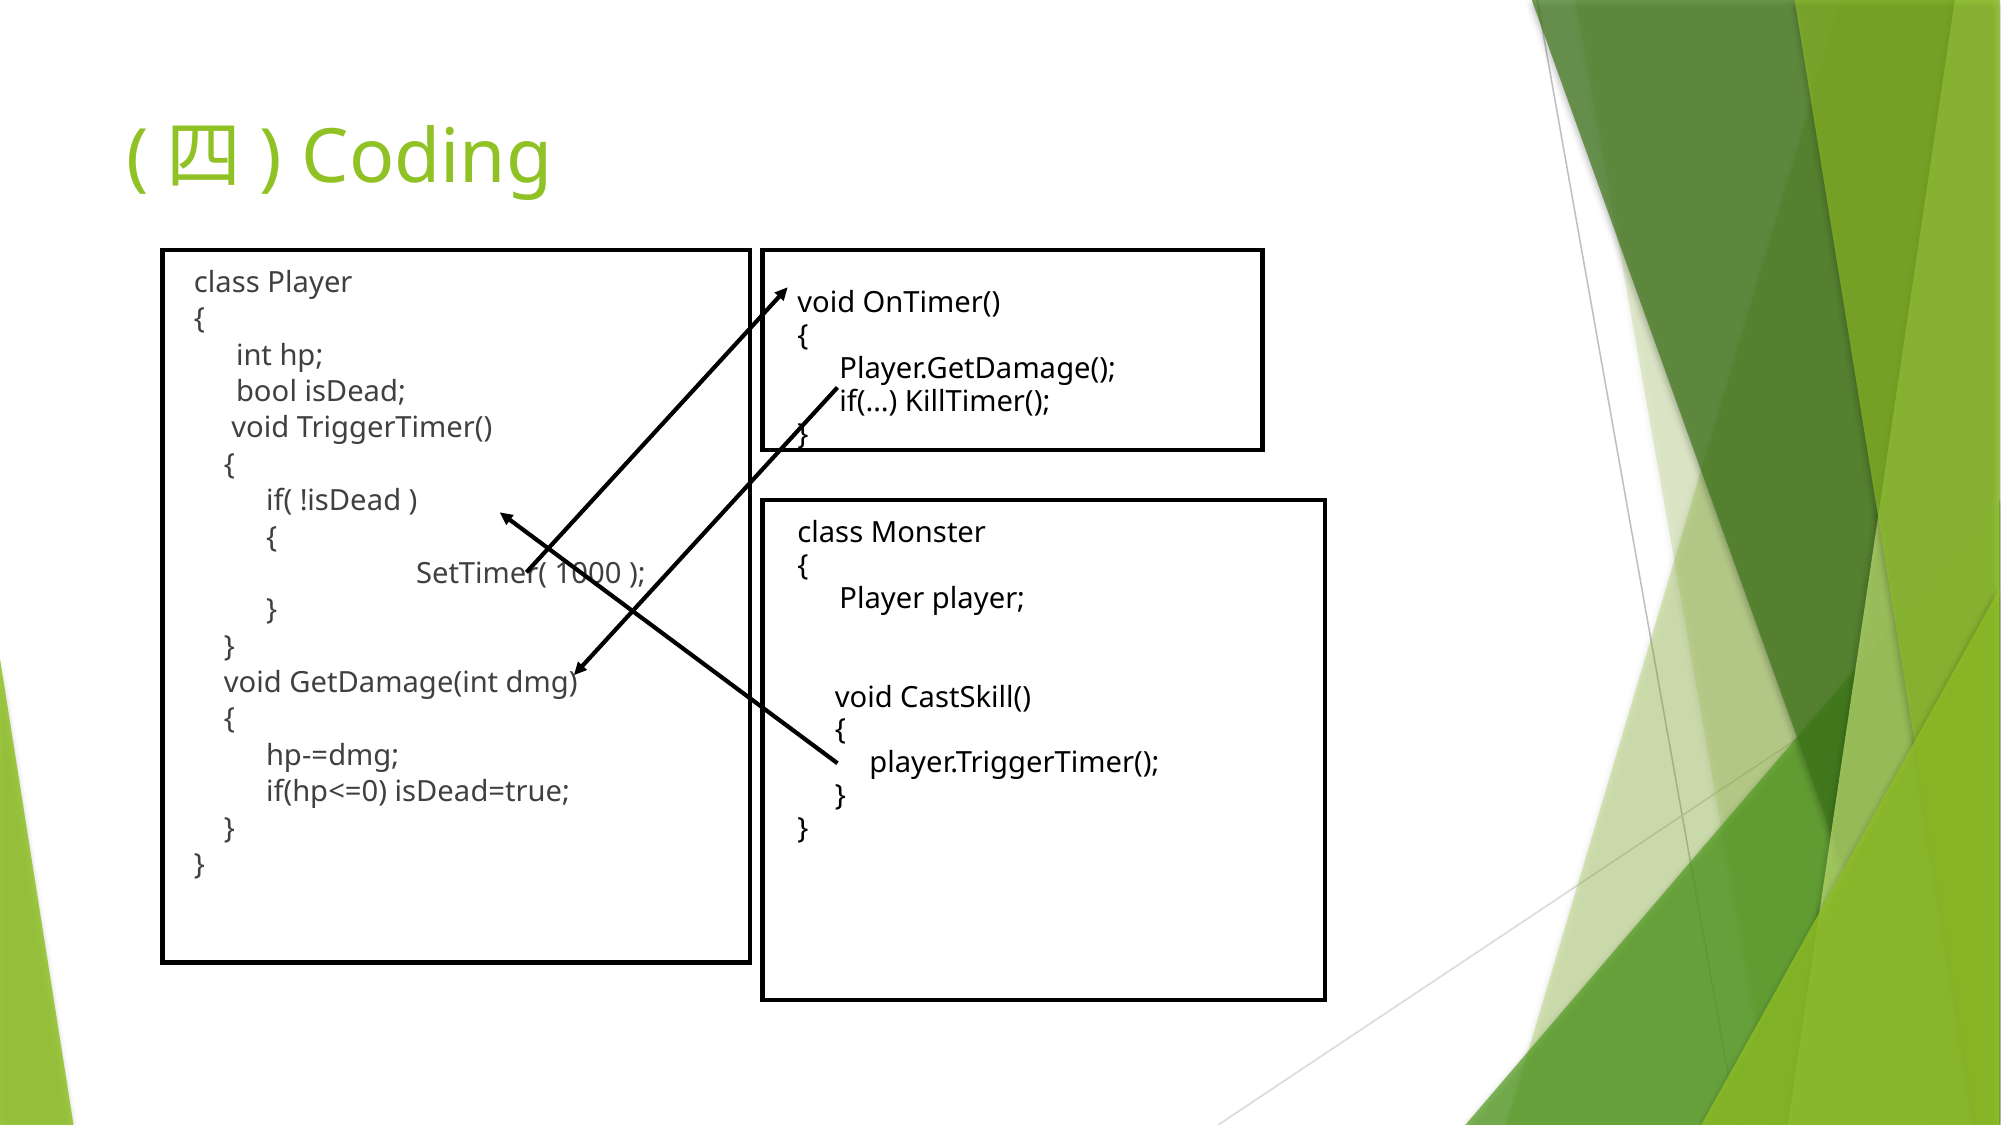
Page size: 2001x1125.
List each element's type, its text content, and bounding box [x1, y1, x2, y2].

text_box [499, 511, 838, 764]
title (四) Coding [111, 99, 1522, 317]
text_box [573, 386, 838, 676]
text_box void OnTimer() { Player.GetDamage(); if(…) KillTimer(); } class Monster { Player player; void CastSkill() { player.TriggerTimer(); } } [764, 285, 1427, 1029]
text_box [162, 249, 750, 963]
text_box [762, 249, 1263, 450]
text_box [762, 500, 1325, 1000]
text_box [525, 286, 788, 573]
text_box class Player { int hp; bool isDead; void TriggerTimer() { if( !isDead ) { SetTimer( 1000 ); } } void GetDamage(int dmg) { hp-=dmg; if(hp<=0) isDead=true; } } [160, 262, 764, 1006]
